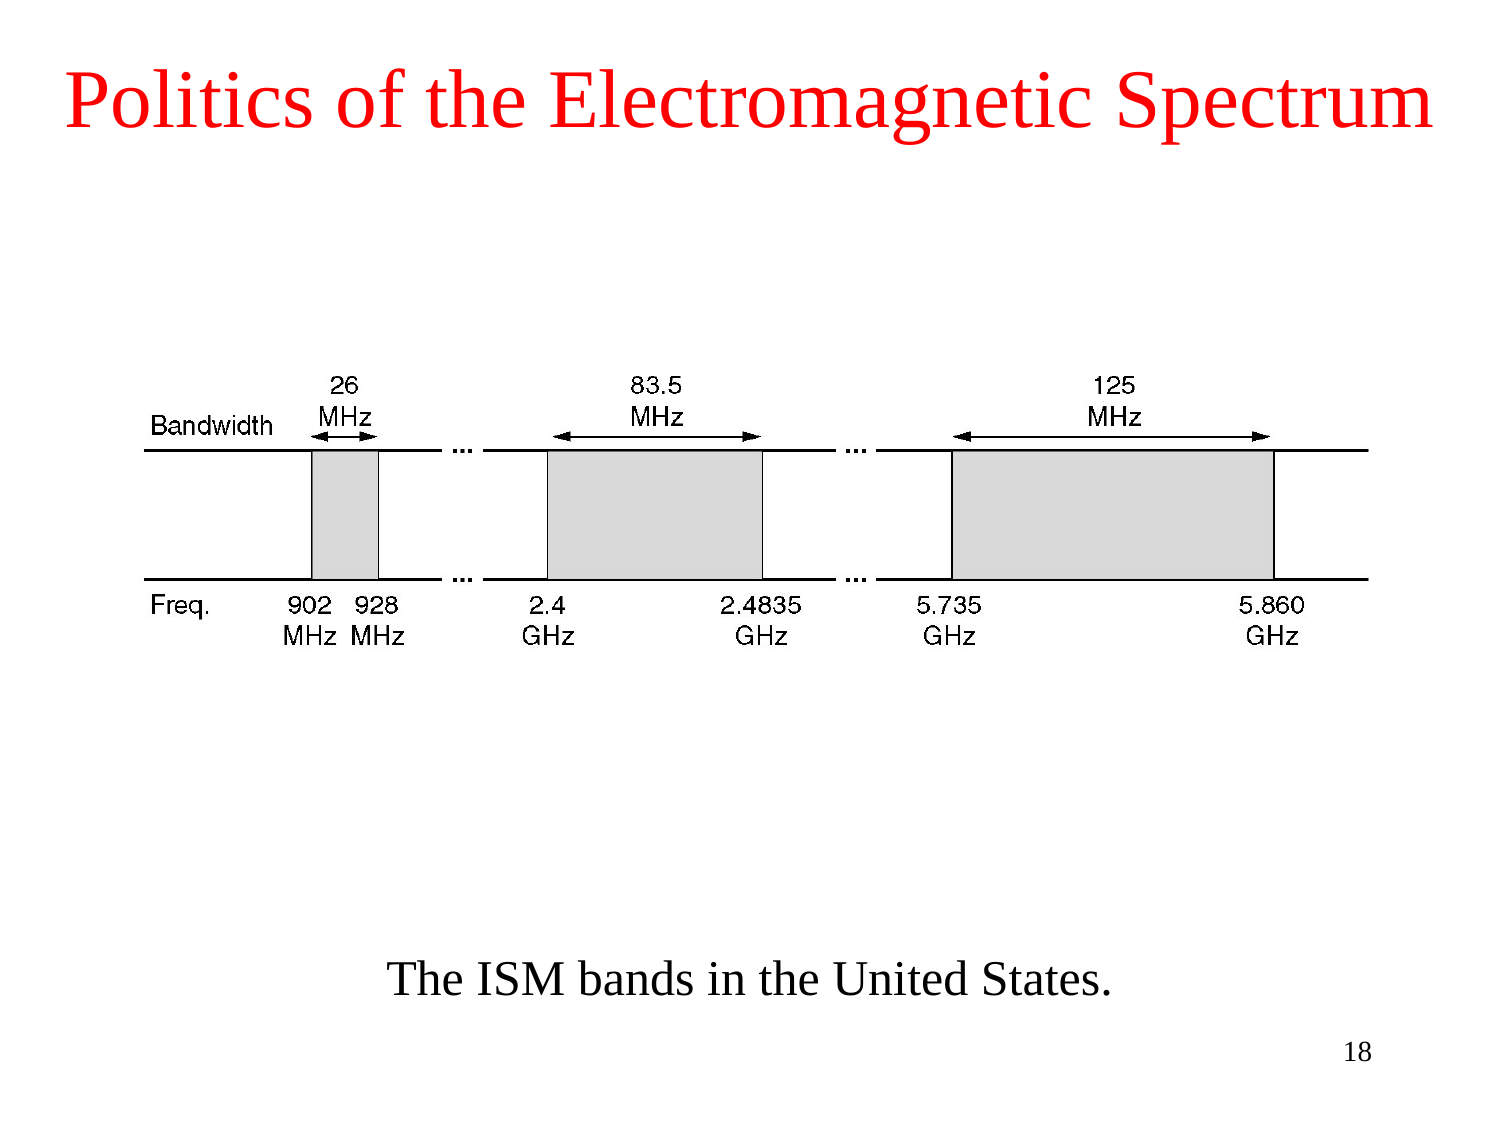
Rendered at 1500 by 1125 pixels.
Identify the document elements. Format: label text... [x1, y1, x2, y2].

title Politics of the Electromagnetic Spectrum [0, 0, 1500, 188]
list The ISM bands in the United States. [0, 937, 1500, 1075]
text_box ‹#› [1074, 1024, 1388, 1100]
picture [139, 369, 1369, 652]
